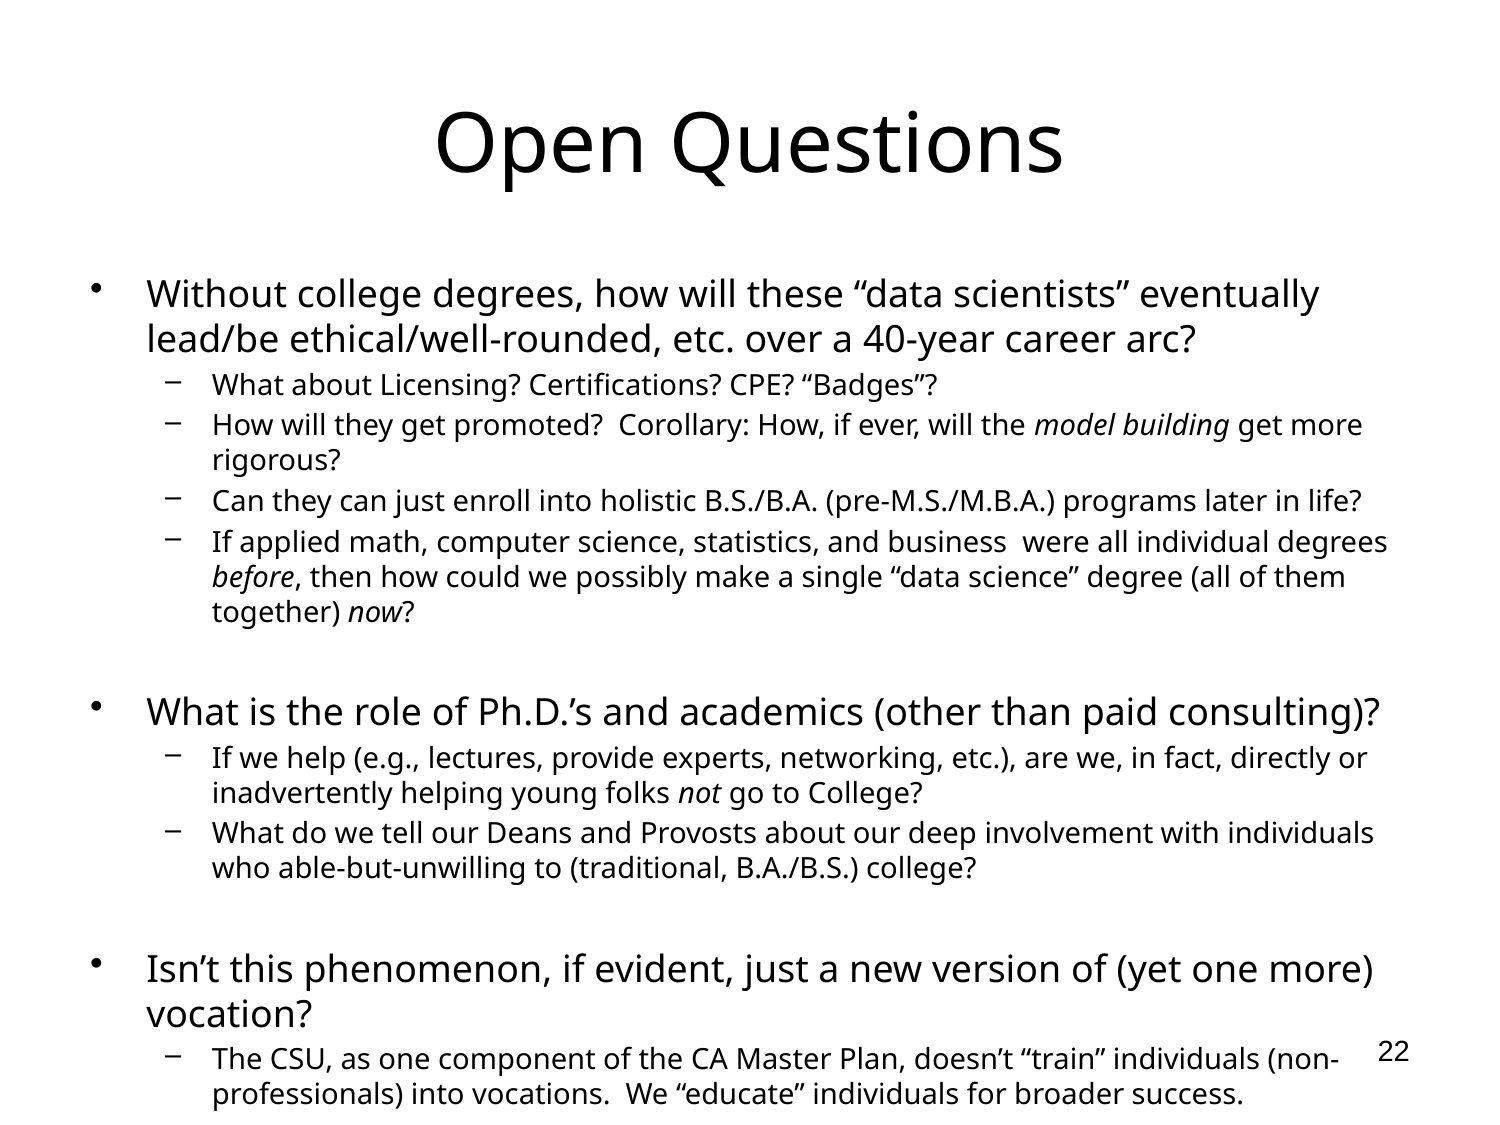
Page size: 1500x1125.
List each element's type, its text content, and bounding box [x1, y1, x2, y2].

list Without college degrees, how will these “data scientists” eventually lead/be ethical/well-rounded, etc. over a 40-year career arc? What about Licensing? Certifications? CPE? “Badges”? How will they get promoted? Corollary: How, if ever, will the model building get more rigorous? Can they can just enroll into holistic B.S./B.A. (pre-M.S./M.B.A.) programs later in life? If applied math, computer science, statistics, and business were all individual degrees before, then how could we possibly make a single “data science” degree (all of them together) now? What is the role of Ph.D.’s and academics (other than paid consulting)? If we help (e.g., lectures, provide experts, networking, etc.), are we, in fact, directly or inadvertently helping young folks not go to College? What do we tell our Deans and Provosts about our deep involvement with individuals who able-but-unwilling to (traditional, B.A./B.S.) college? Isn’t this phenomenon, if evident, just a new version of (yet one more) vocation? The CSU, as one component of the CA Master Plan, doesn’t “train” individuals (non-professionals) into vocations. We “educate” individuals for broader success. Does any of this matter to our programs in either the short-run or long-run? Your thoughts? [75, 262, 1425, 1005]
title Open Questions [75, 45, 1425, 233]
slide_number 22 [1074, 1024, 1425, 1103]
